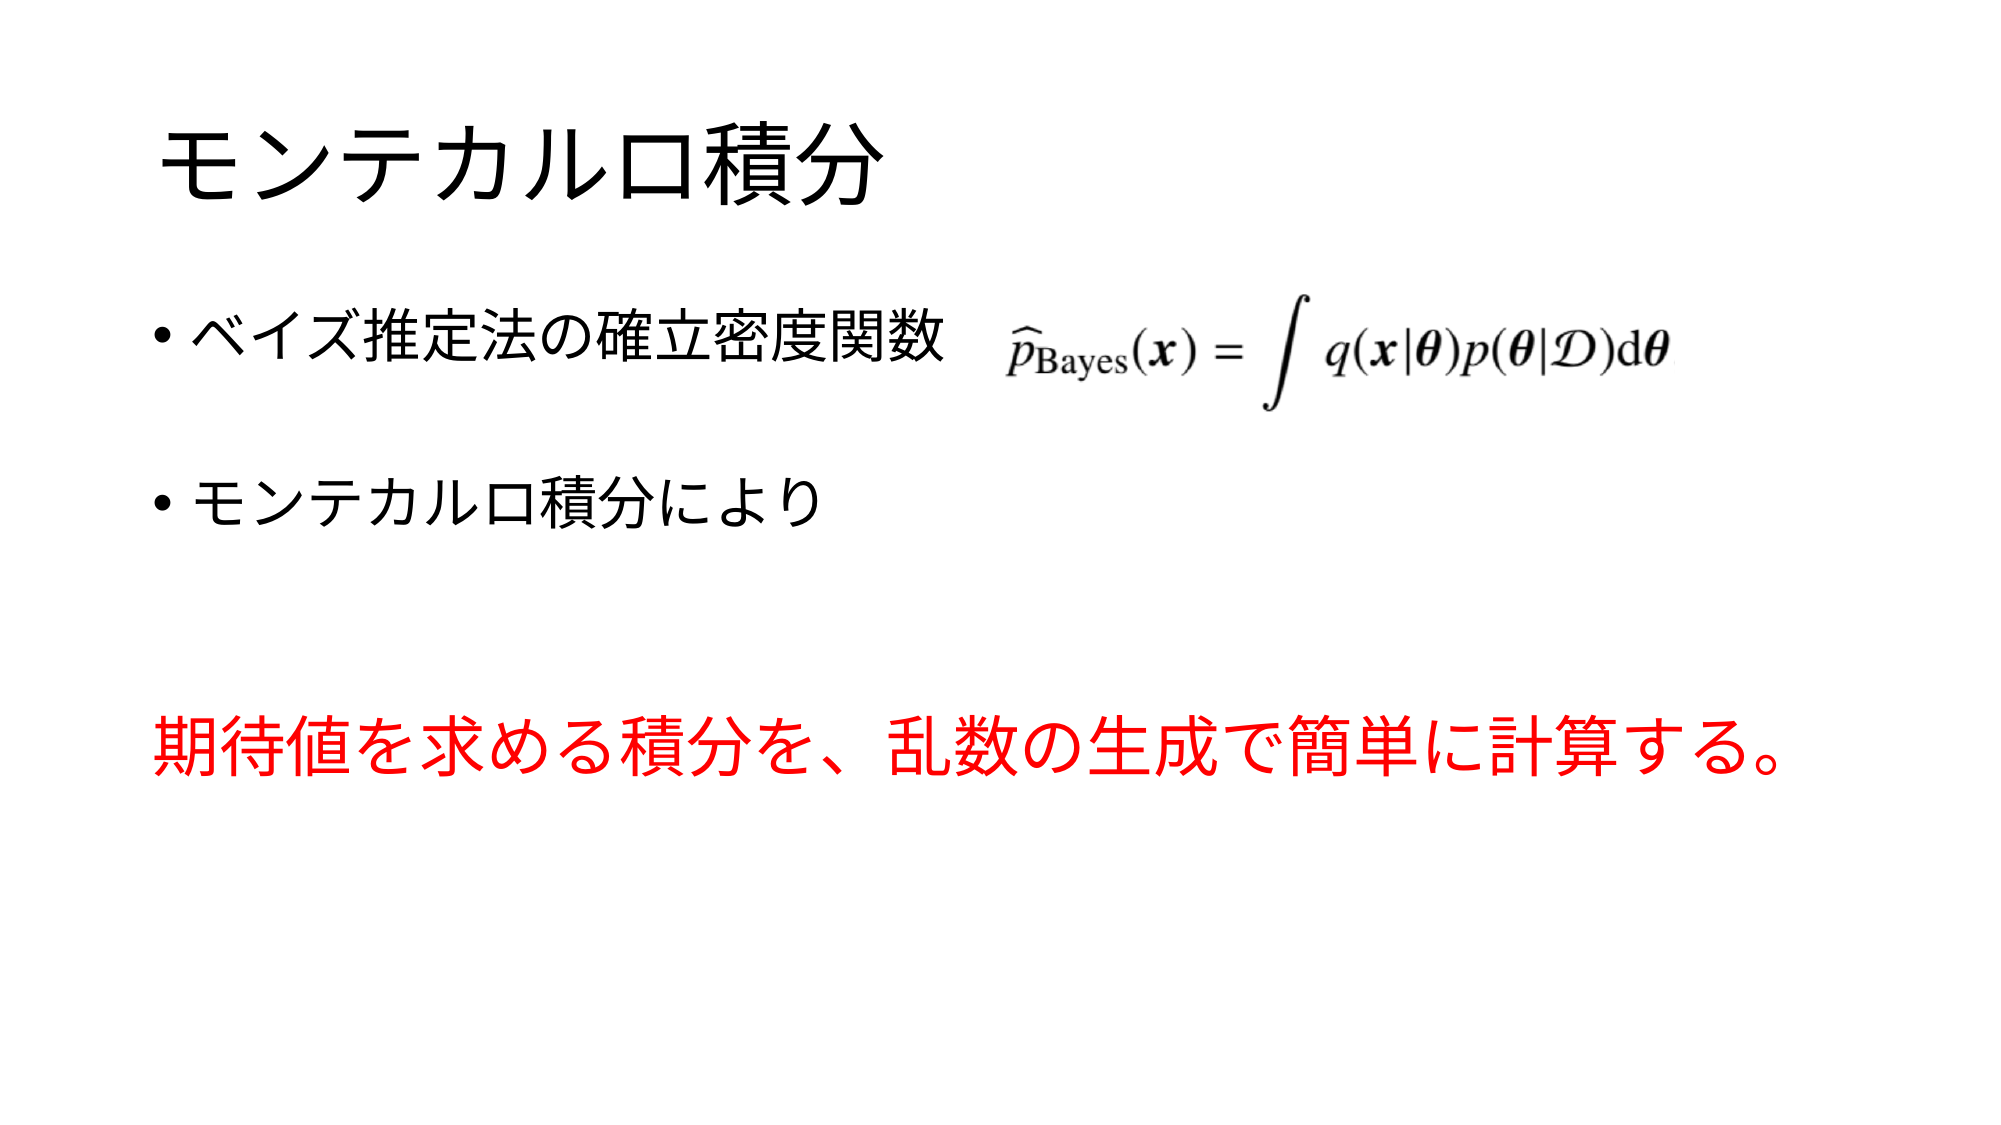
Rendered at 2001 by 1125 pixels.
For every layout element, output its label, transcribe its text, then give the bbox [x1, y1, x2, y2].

title モンテカルロ積分 [137, 59, 1863, 278]
picture [999, 277, 1675, 415]
